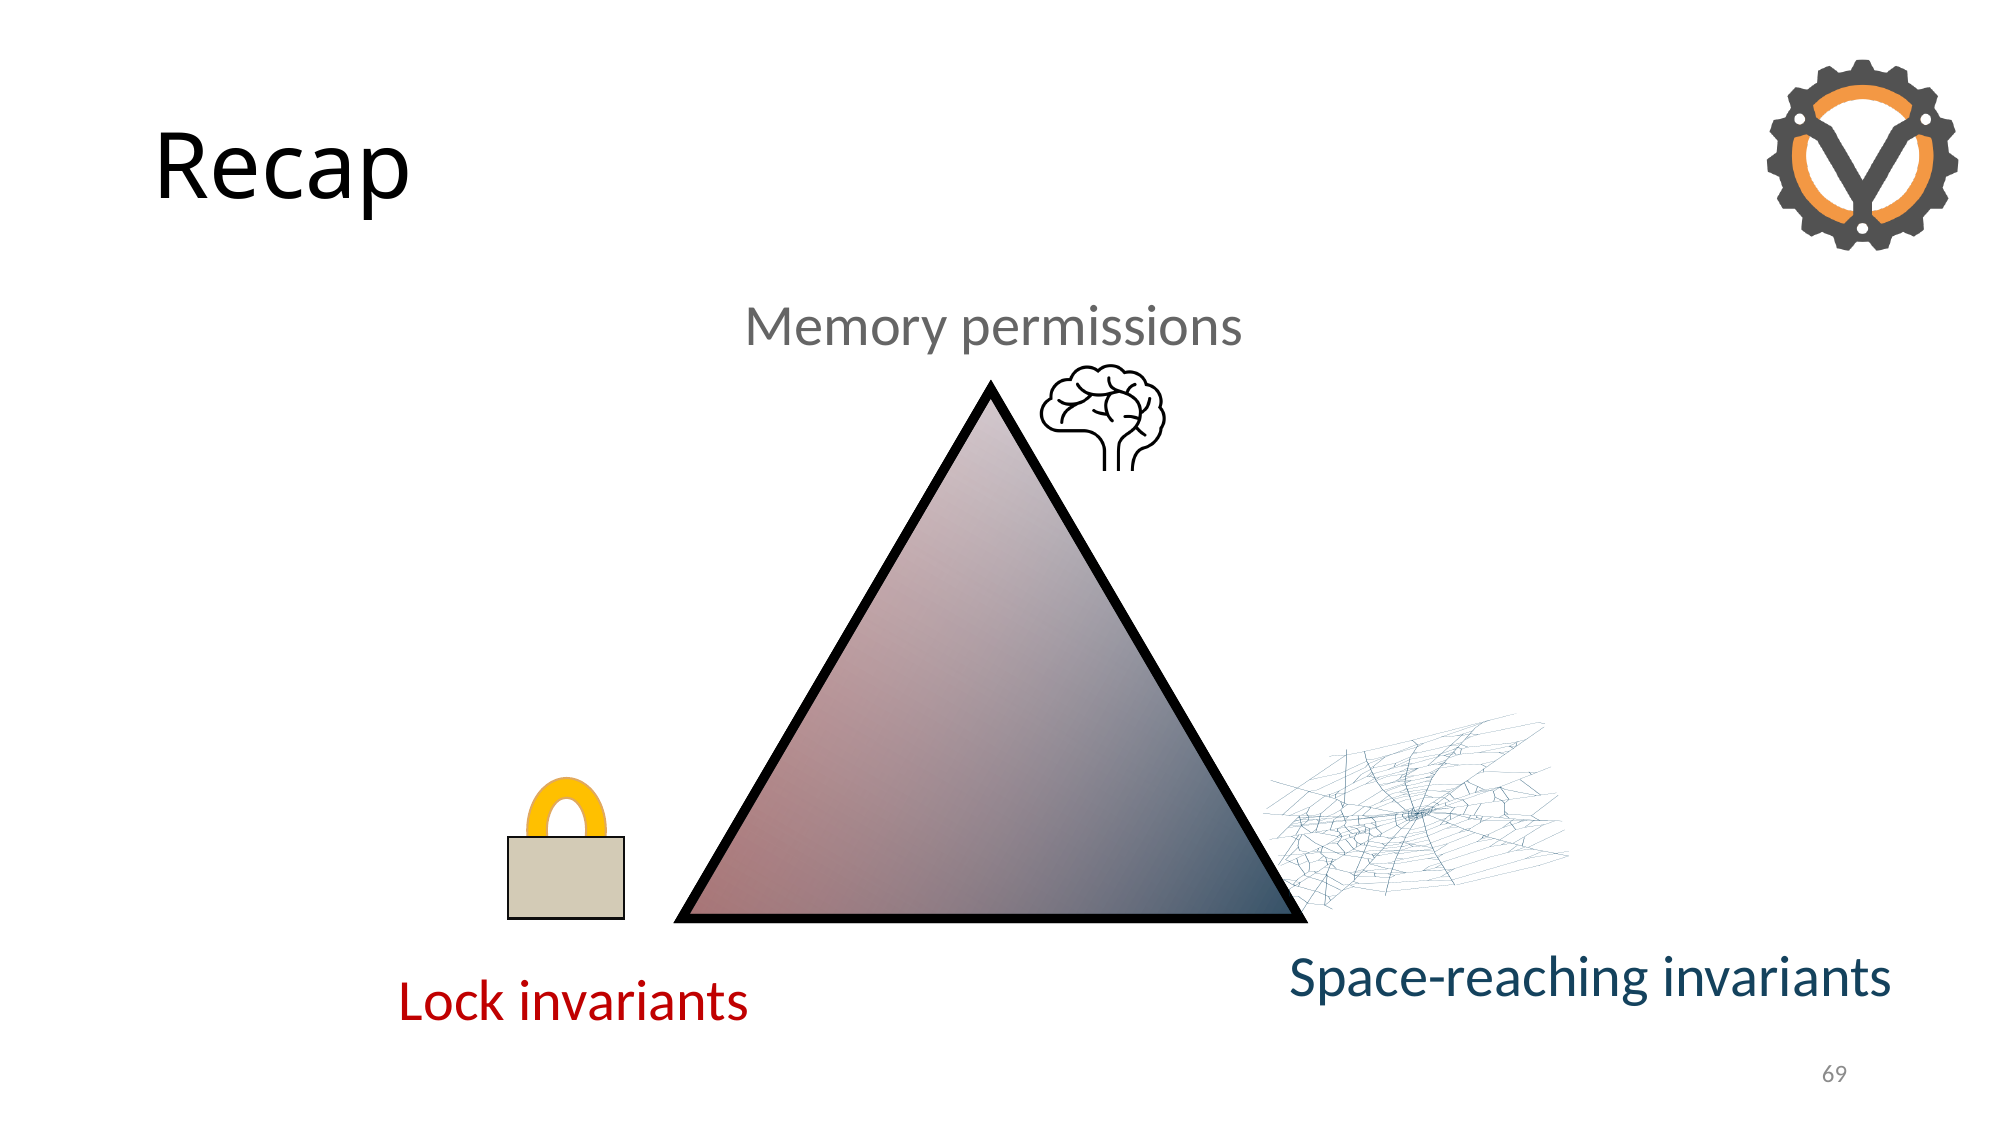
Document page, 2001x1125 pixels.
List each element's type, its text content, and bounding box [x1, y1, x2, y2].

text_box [508, 778, 624, 919]
picture [1766, 59, 1959, 252]
text_box Lock invariants [384, 954, 979, 1040]
text_box Space-reaching invariants [1274, 930, 1979, 1016]
picture [1027, 342, 1178, 493]
text_box [679, 387, 1302, 920]
picture [1334, 666, 1491, 961]
slide_number 69 [1412, 1042, 1863, 1103]
title Recap [137, 59, 1751, 278]
text_box Memory permissions [730, 280, 1325, 365]
